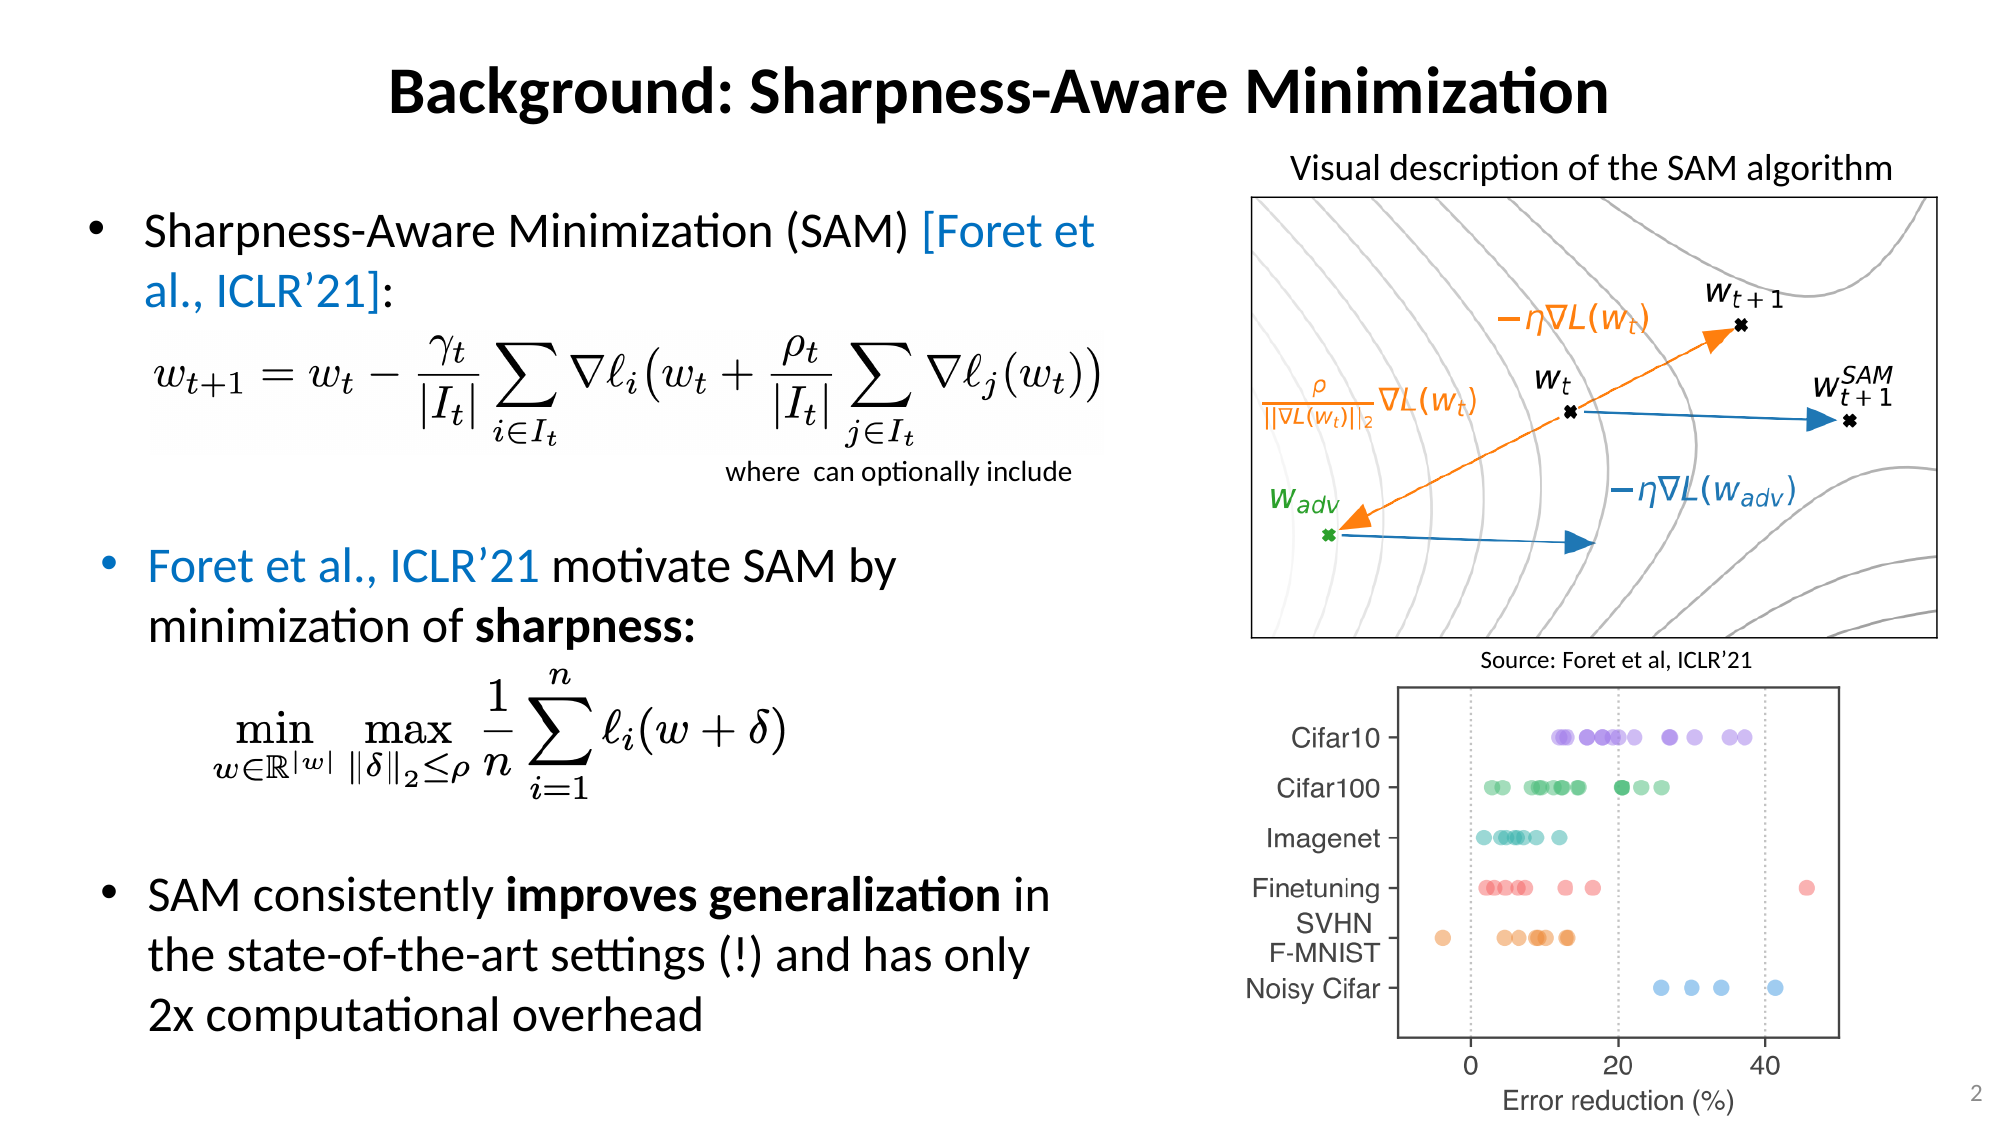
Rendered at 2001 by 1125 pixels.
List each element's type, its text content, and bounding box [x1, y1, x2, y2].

text_box SAM consistently improves generalization in the state-of-the-art settings (!) and has only 2x computational overhead [85, 854, 1104, 1049]
picture [1235, 189, 1950, 652]
text_box Visual description of the SAM algorithm [1275, 135, 1910, 189]
text_box Foret et al., ICLR’21 motivate SAM by minimization of sharpness: [85, 524, 1129, 660]
picture [150, 330, 1104, 455]
picture [206, 659, 788, 806]
picture [1234, 667, 1855, 1125]
text_box Sharpness-Aware Minimization (SAM) [Foret et al., ICLR’21]: [72, 189, 1129, 325]
slide_number 1 [1855, 1061, 1998, 1121]
text_box Background: Sharpness-Aware Minimization [114, 39, 1885, 134]
text_box Source: Foret et al, ICLR’21 [1465, 652, 1768, 667]
